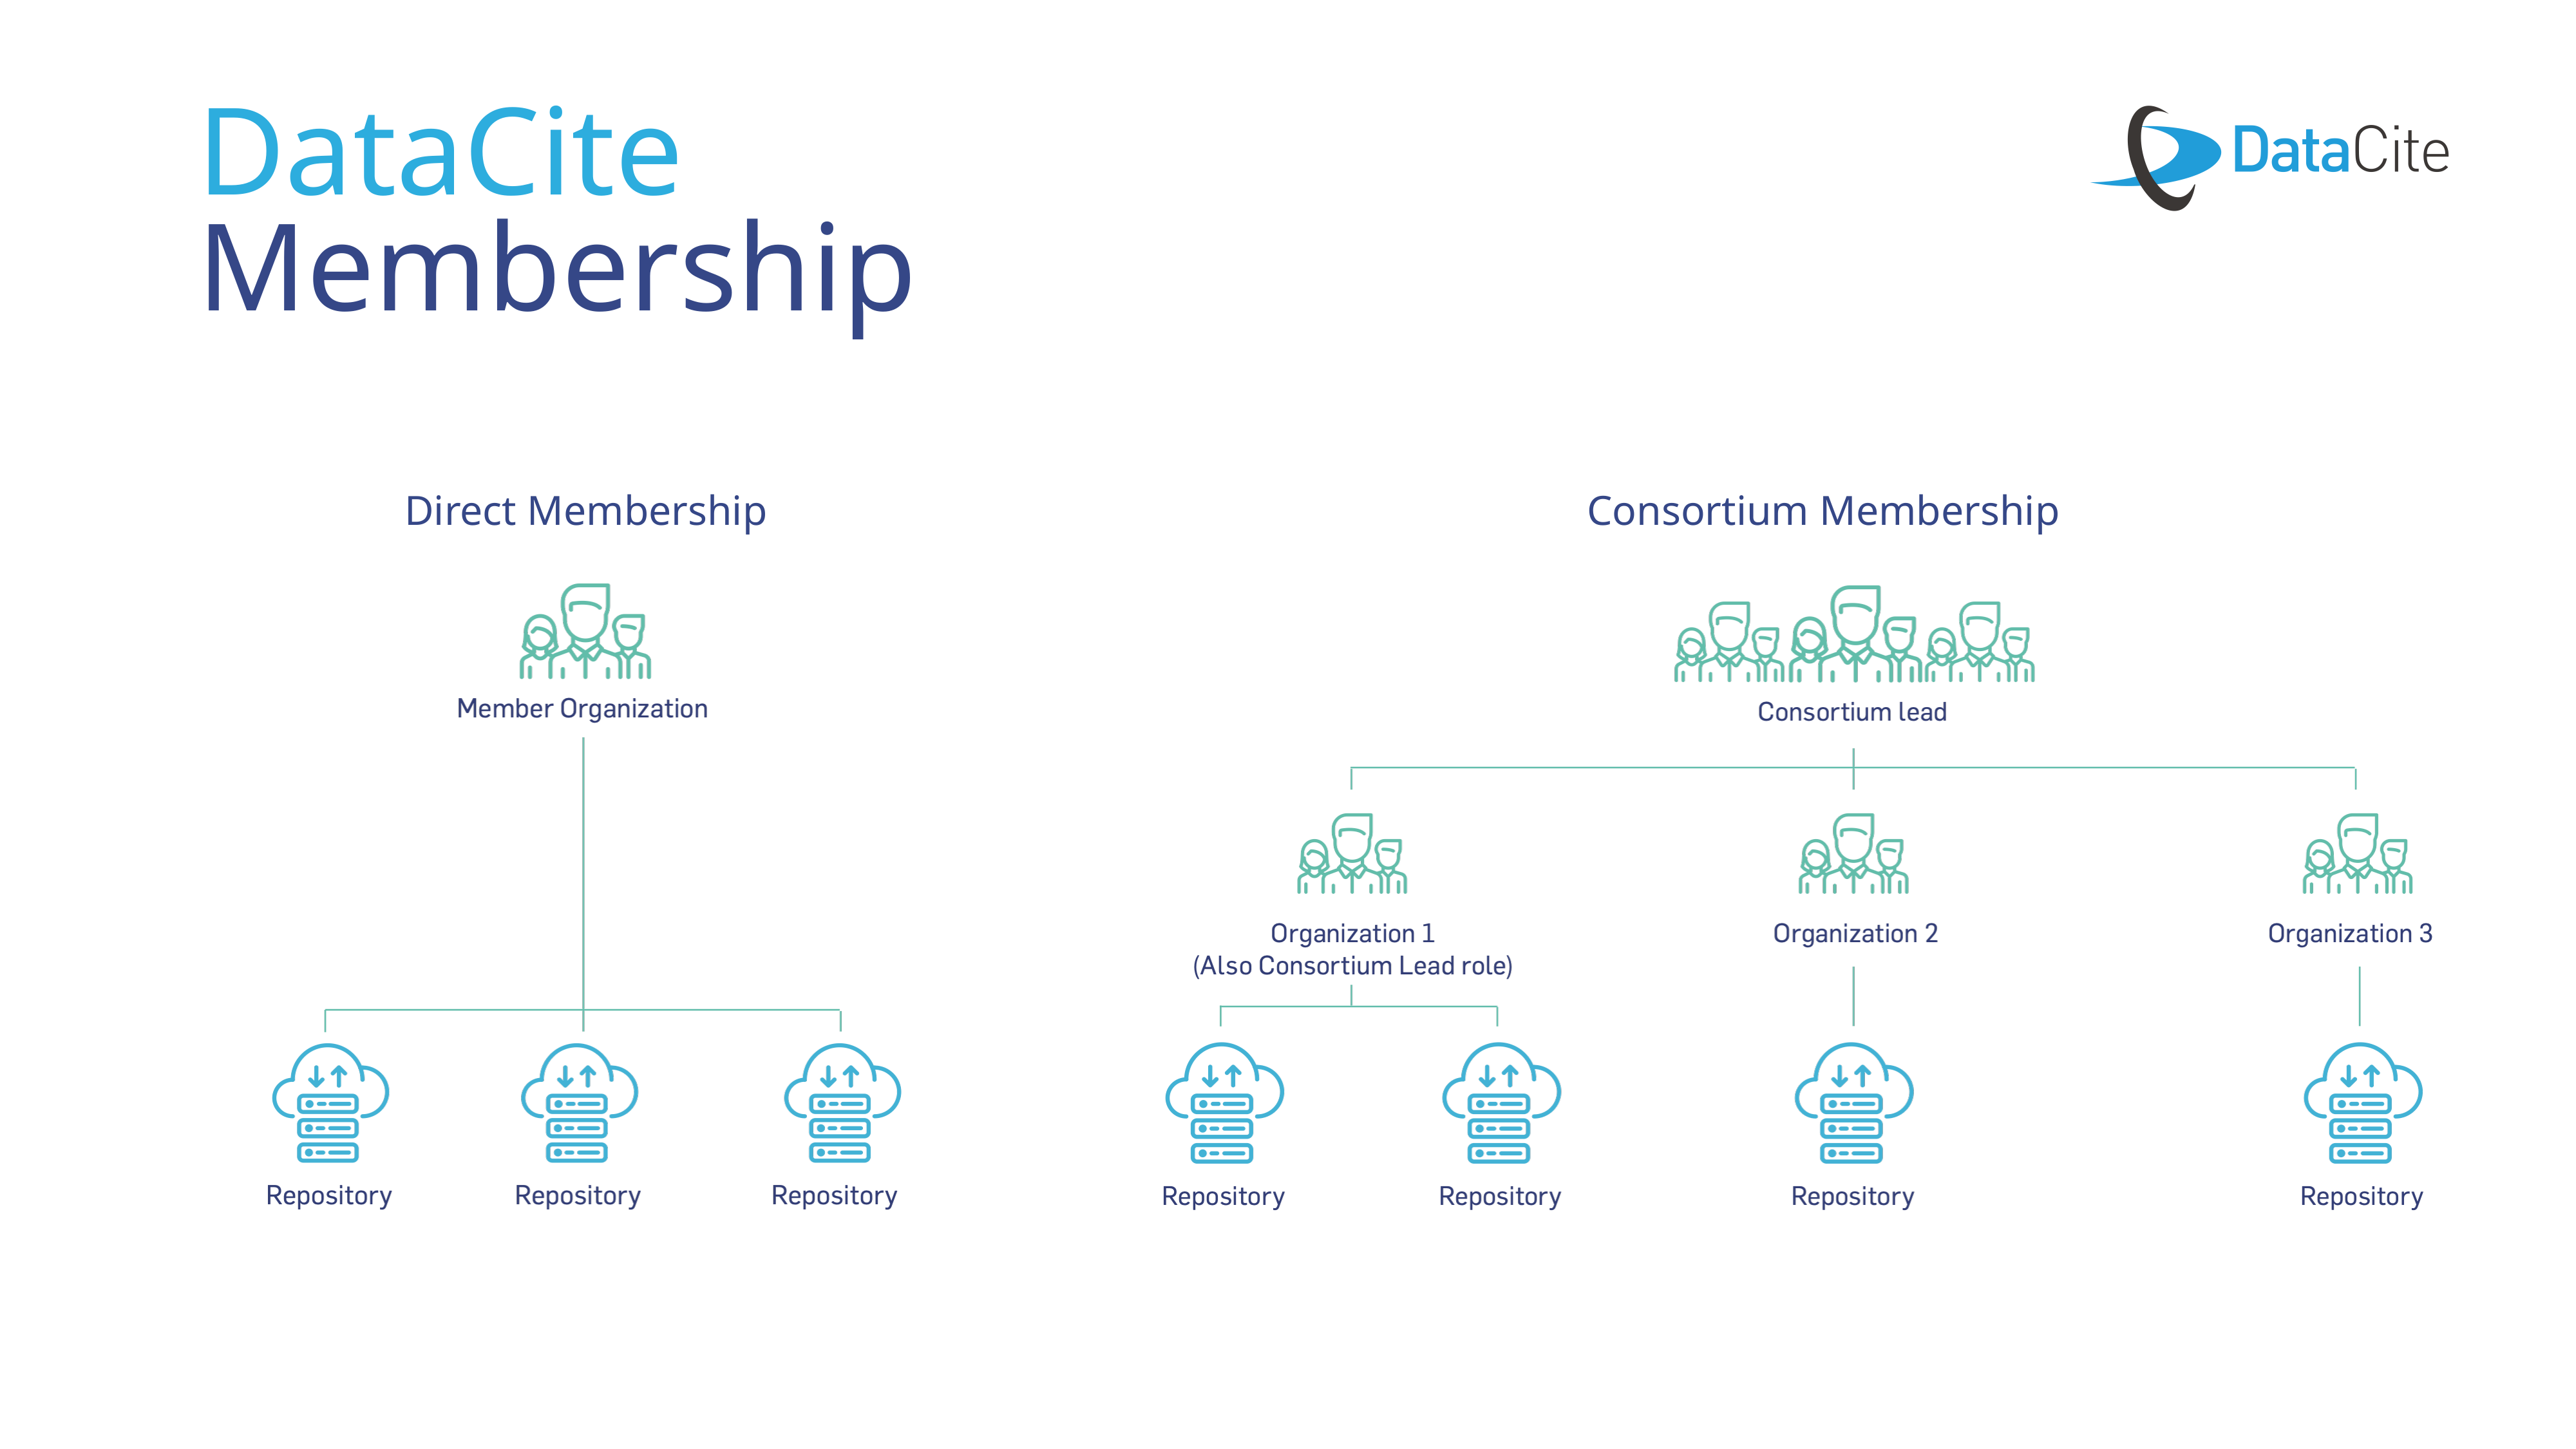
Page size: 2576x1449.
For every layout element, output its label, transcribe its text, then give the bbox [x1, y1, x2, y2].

picture [1117, 585, 2521, 1235]
text_box Consortium Membership [1555, 477, 2092, 583]
picture [2085, 96, 2459, 219]
text_box Direct Membership [357, 477, 815, 540]
picture [227, 583, 959, 1233]
title DataCite Membership [196, 102, 987, 419]
